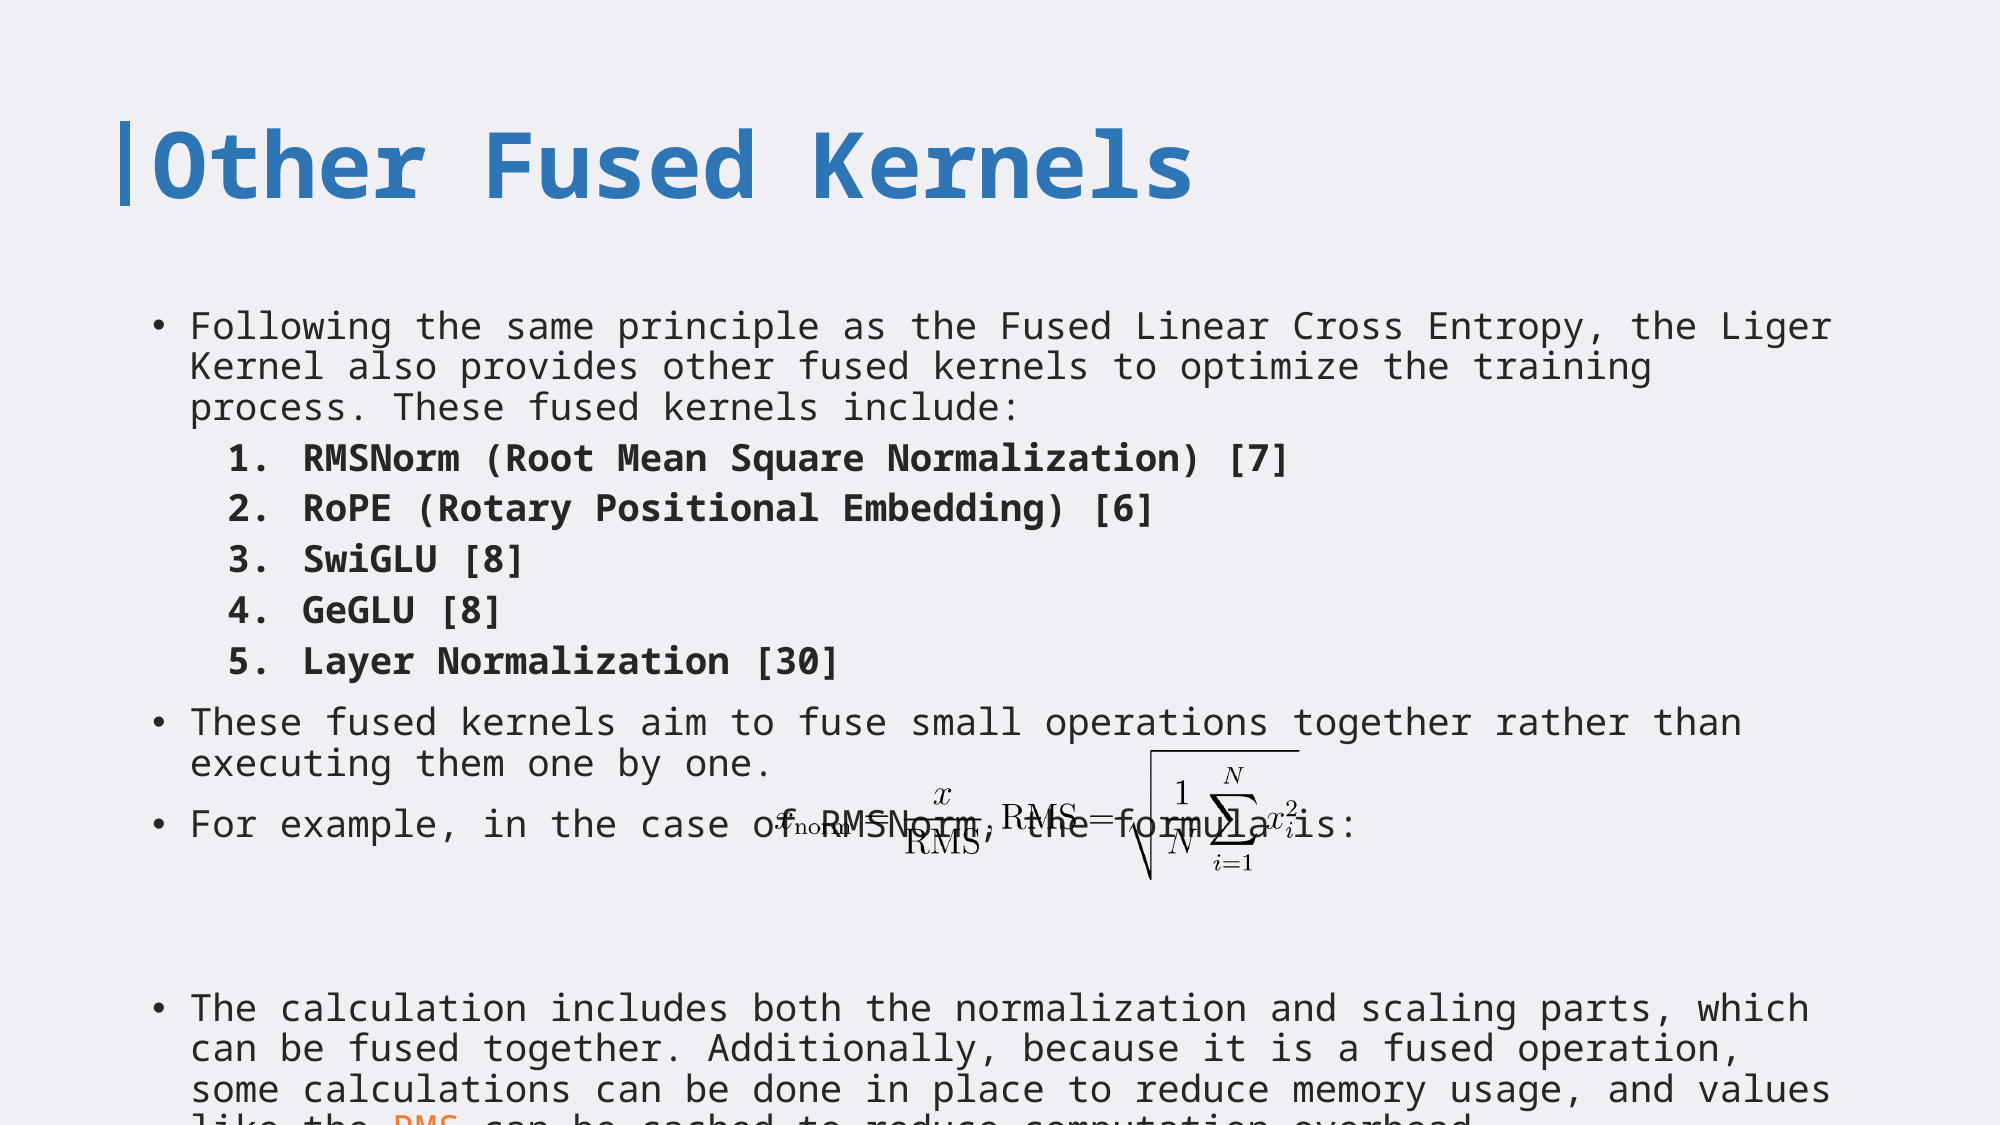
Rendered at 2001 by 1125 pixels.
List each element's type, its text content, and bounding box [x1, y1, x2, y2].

title Other Fused Kernels [137, 59, 1863, 278]
list Following the same principle as the Fused Linear Cross Entropy, the Liger Kernel also provides other fused kernels to optimize the training process. These fused kernels include: RMSNorm (Root Mean Square Normalization) [7] RoPE (Rotary Positional Embedding) [6] SwiGLU [8] GeGLU [8] Layer Normalization [30] These fused kernels aim to fuse small operations together rather than executing them one by one. For example, in the case of RMSNorm, the formula is: The calculation includes both the normalization and scaling parts, which can be fused together. Additionally, because it is a fused operation, some calculations can be done in place to reduce memory usage, and values like the RMS can be cached to reduce computation overhead. [137, 299, 1863, 1014]
picture [772, 750, 1301, 880]
